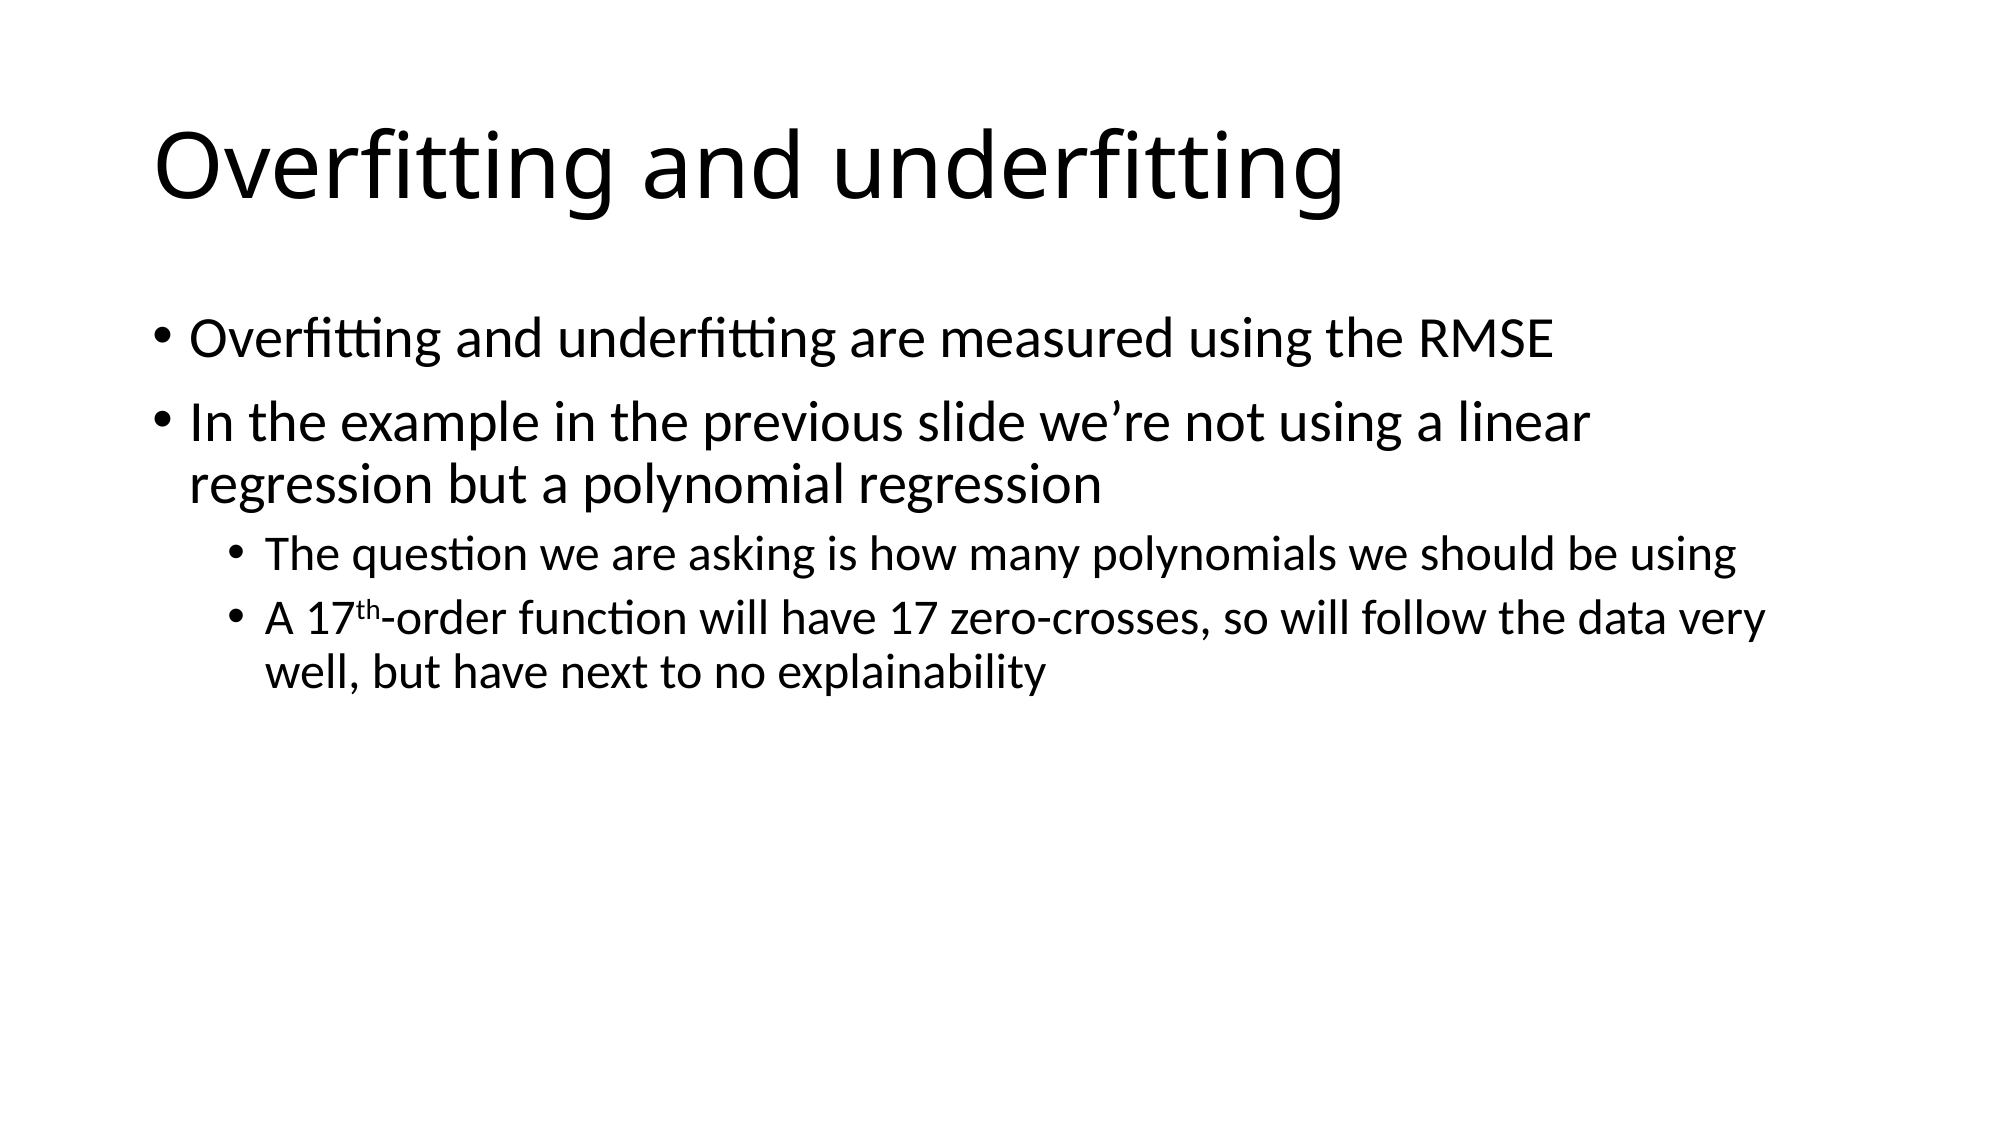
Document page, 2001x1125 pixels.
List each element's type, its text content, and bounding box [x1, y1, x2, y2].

list Overfitting and underfitting are measured using the RMSE In the example in the previous slide we’re not using a linear regression but a polynomial regression The question we are asking is how many polynomials we should be using A 17th-order function will have 17 zero-crosses, so will follow the data very well, but have next to no explainability [137, 299, 1863, 1014]
title Overfitting and underfitting [137, 59, 1863, 278]
